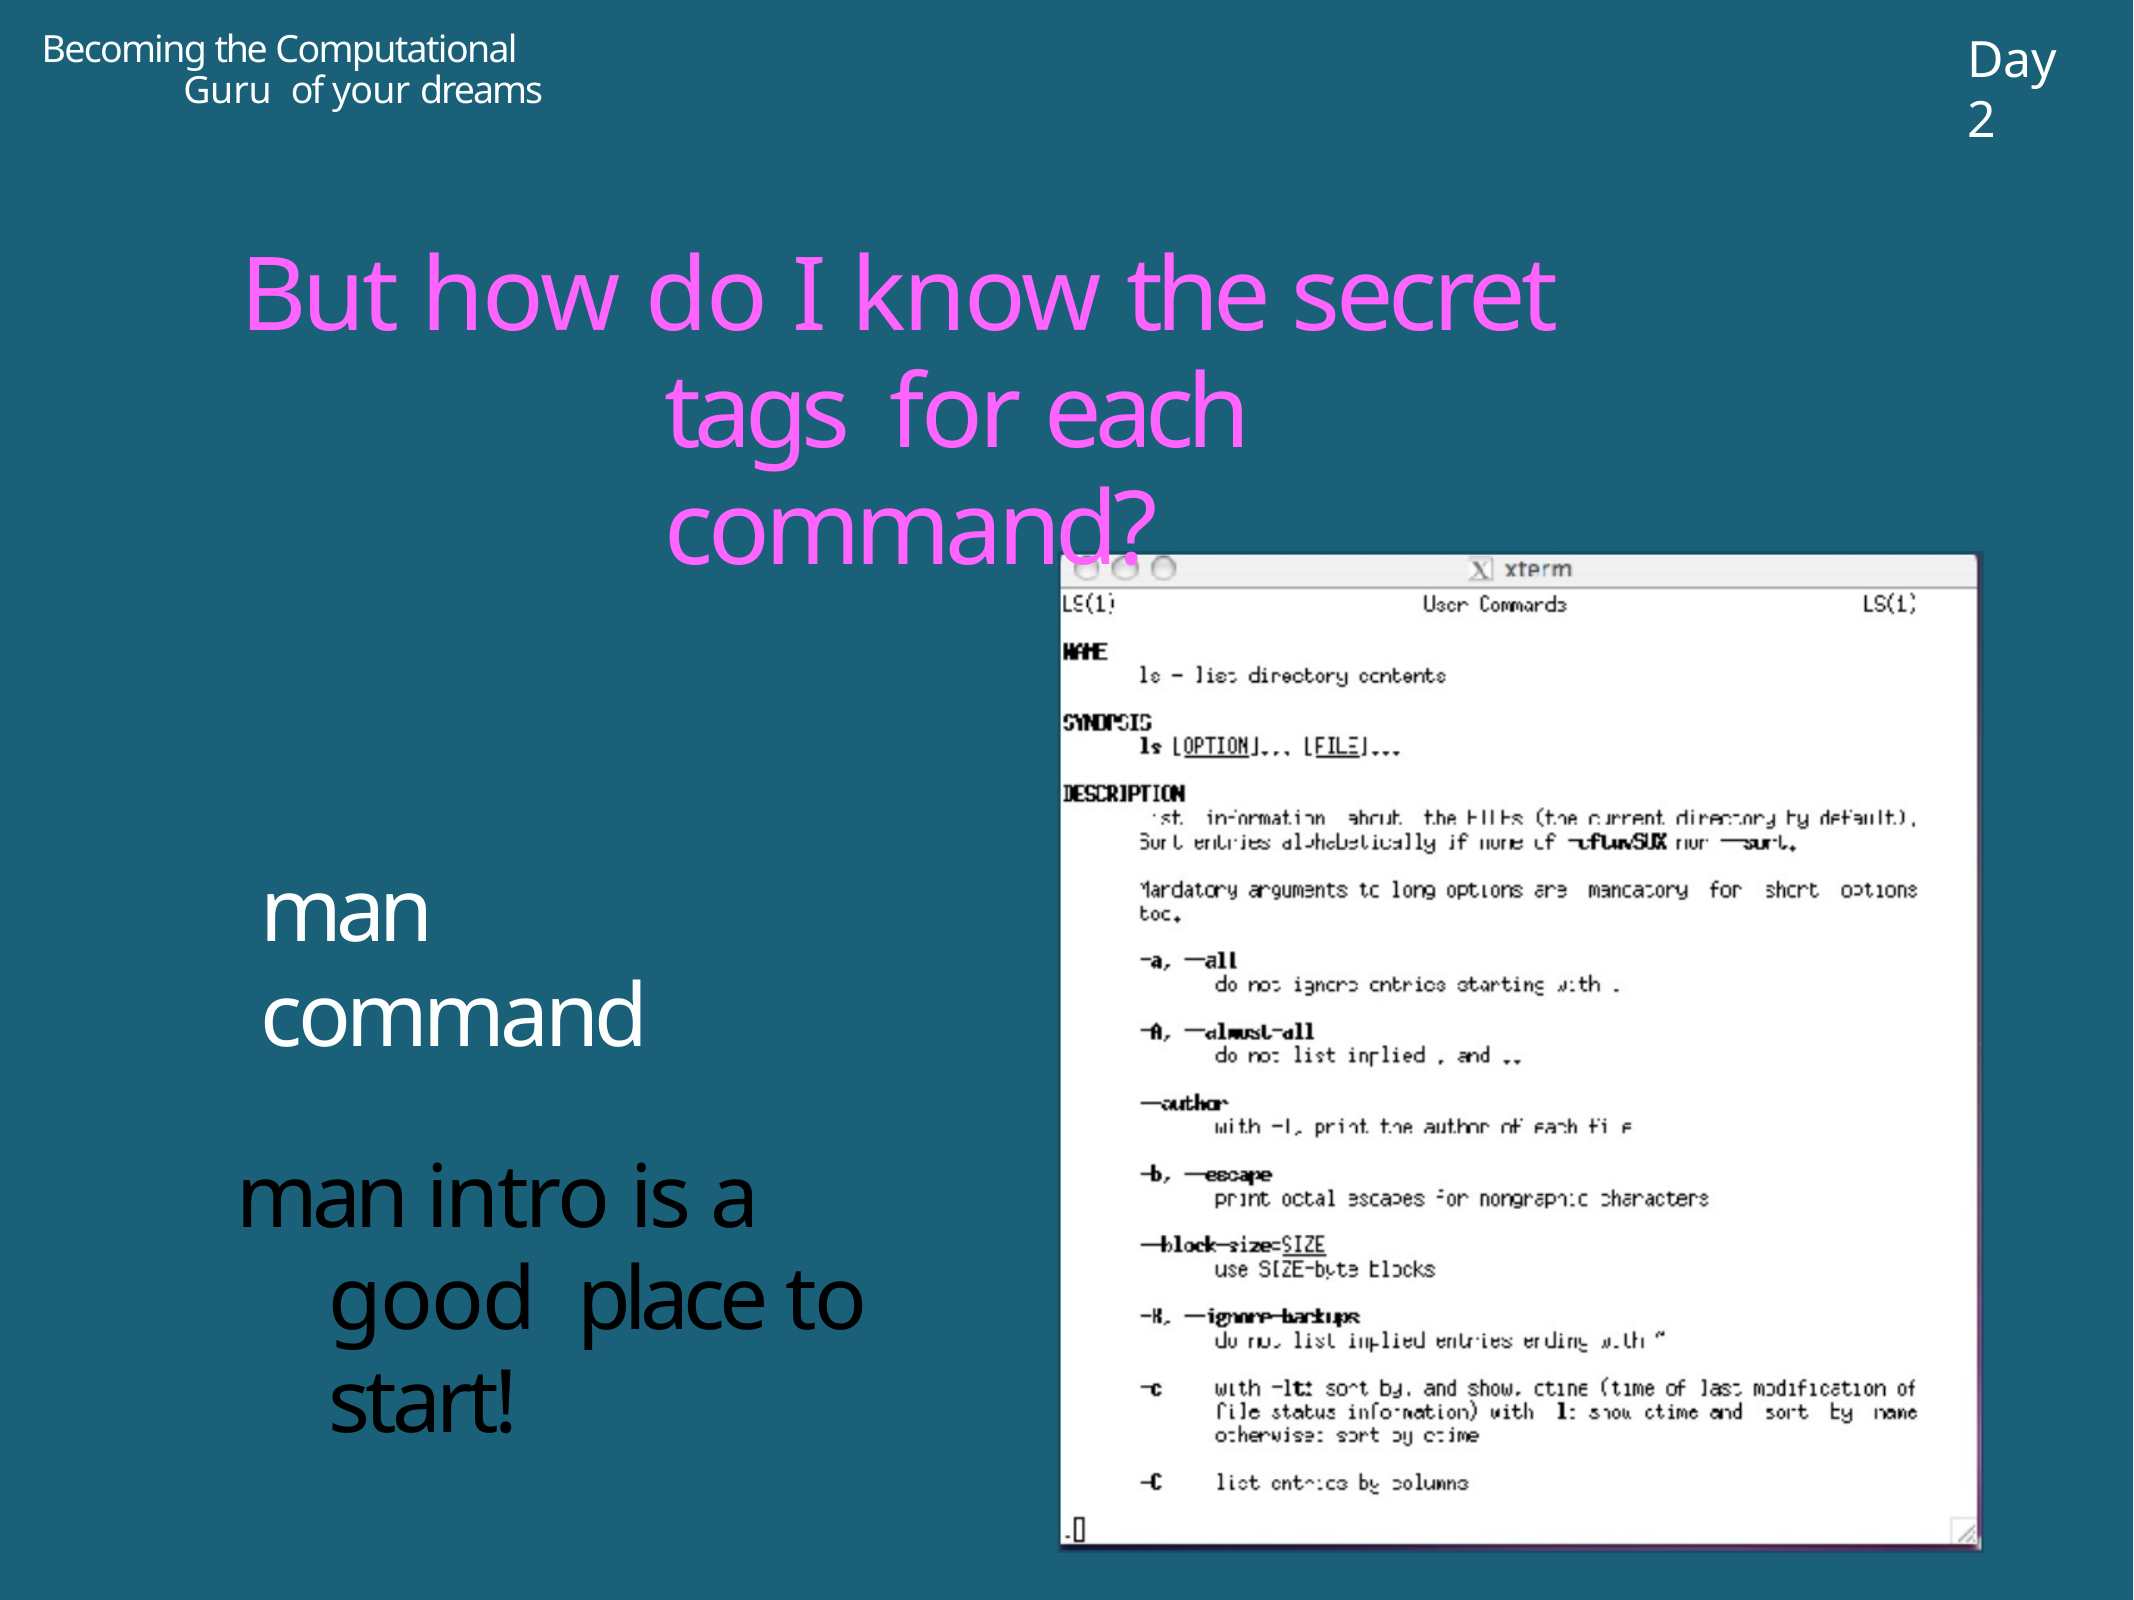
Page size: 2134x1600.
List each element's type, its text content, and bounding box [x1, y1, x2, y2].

text_box But how do I know the secret tags for each command? [238, 222, 1680, 585]
text_box Becoming the Computational Guru of your dreams [39, 21, 579, 112]
text_box [1057, 551, 1984, 1553]
text_box man intro is a good place to start! [234, 1135, 928, 1450]
text_box man command [258, 851, 783, 1064]
text_box Day 2 [1965, 24, 2090, 147]
